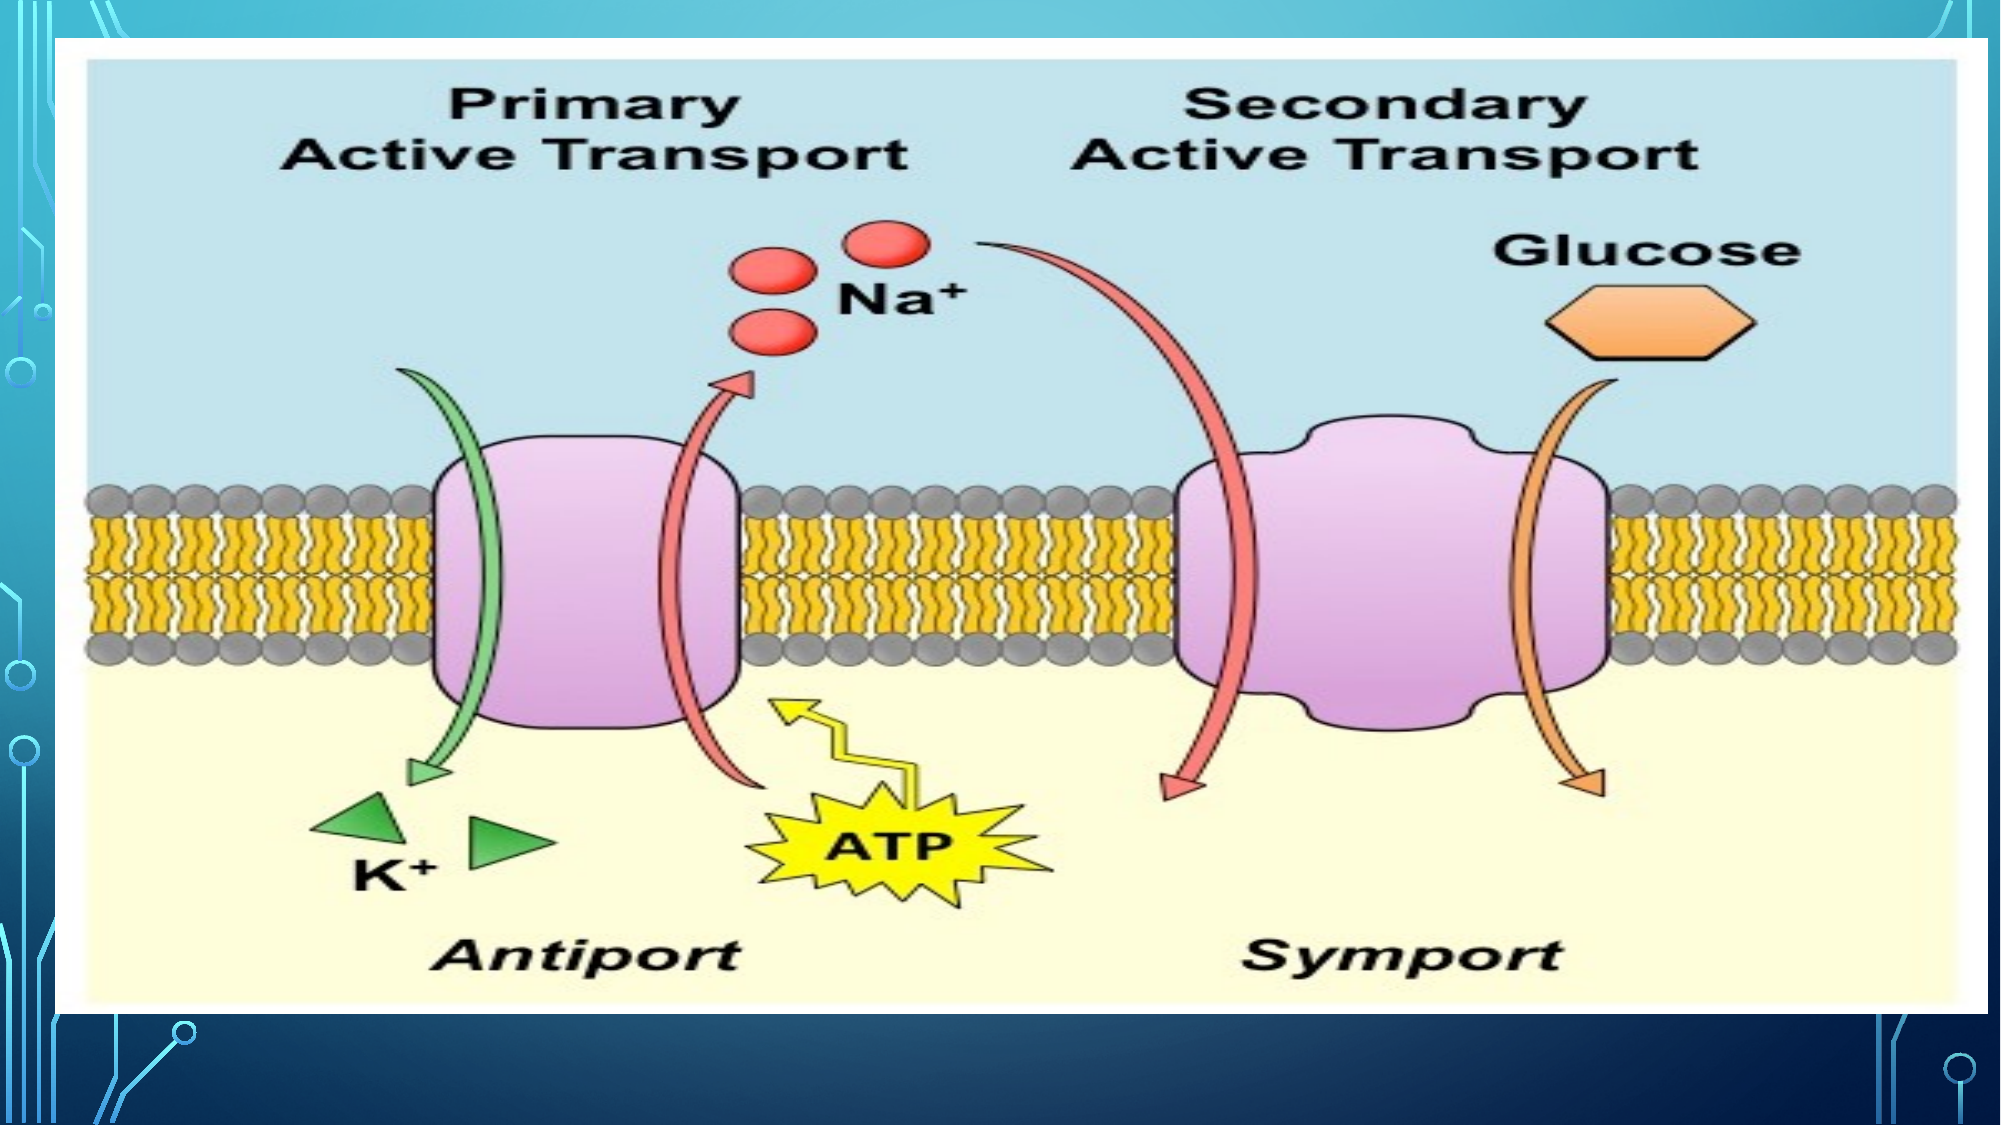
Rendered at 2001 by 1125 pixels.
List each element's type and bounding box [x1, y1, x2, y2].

list [55, 38, 1989, 1014]
